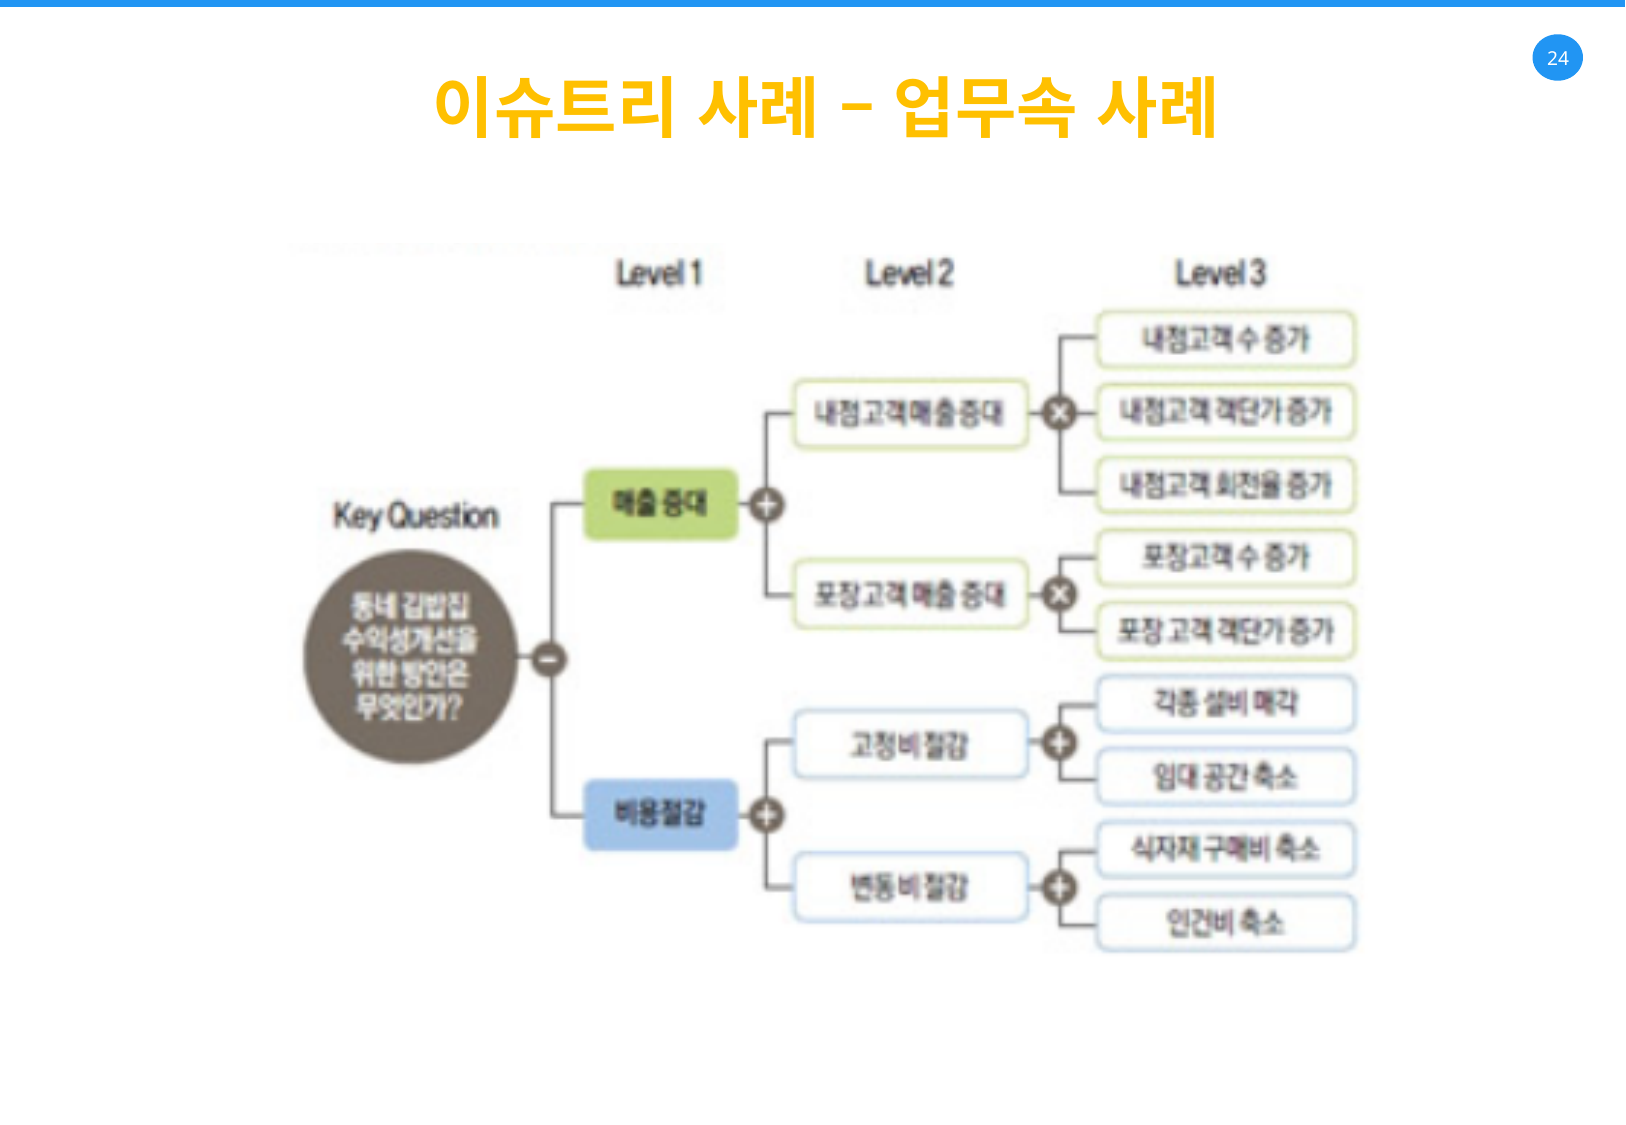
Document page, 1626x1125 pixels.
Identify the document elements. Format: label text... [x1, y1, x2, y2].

text_box 이슈트리 사례 – 업무속 사례 [106, 66, 1519, 147]
picture [156, 243, 1469, 1035]
